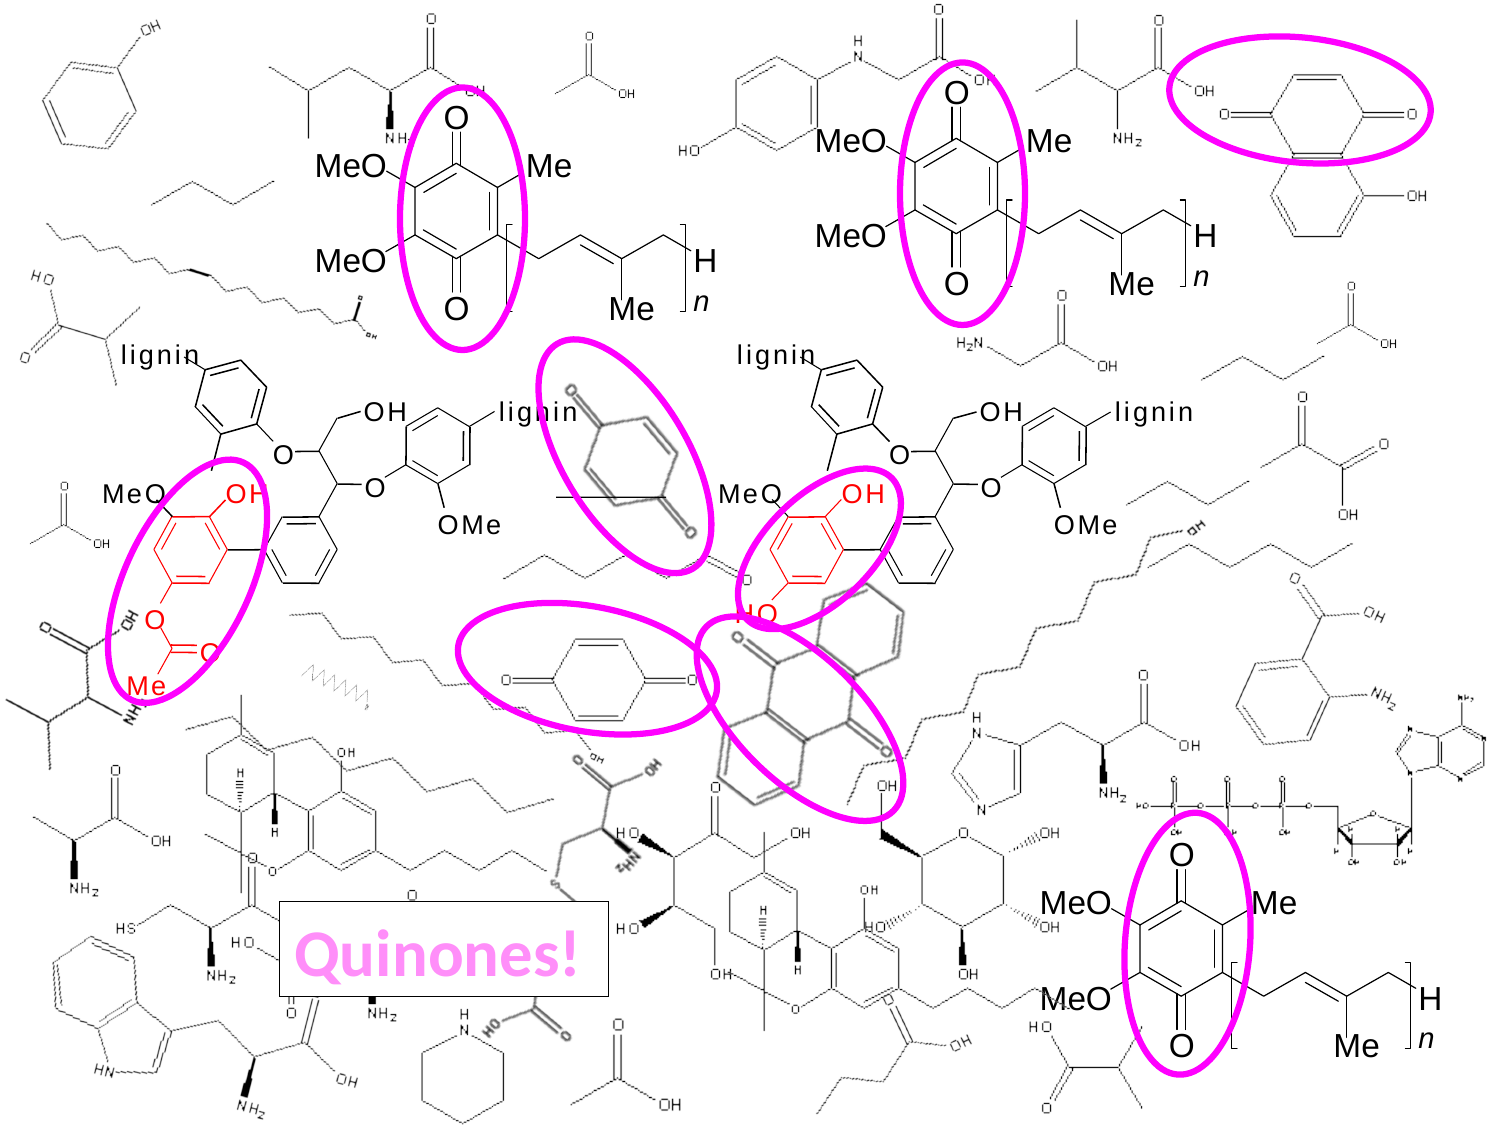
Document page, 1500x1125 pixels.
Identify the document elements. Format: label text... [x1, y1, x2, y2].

text_box i [791, 337, 798, 370]
text_box n [800, 337, 816, 370]
text_box H [259, 476, 269, 509]
text_box O [272, 452, 294, 471]
text_box H [393, 394, 407, 427]
picture [0, 0, 1500, 1125]
text_box O [367, 470, 386, 479]
text_box [216, 471, 268, 591]
text_box [431, 333, 469, 351]
